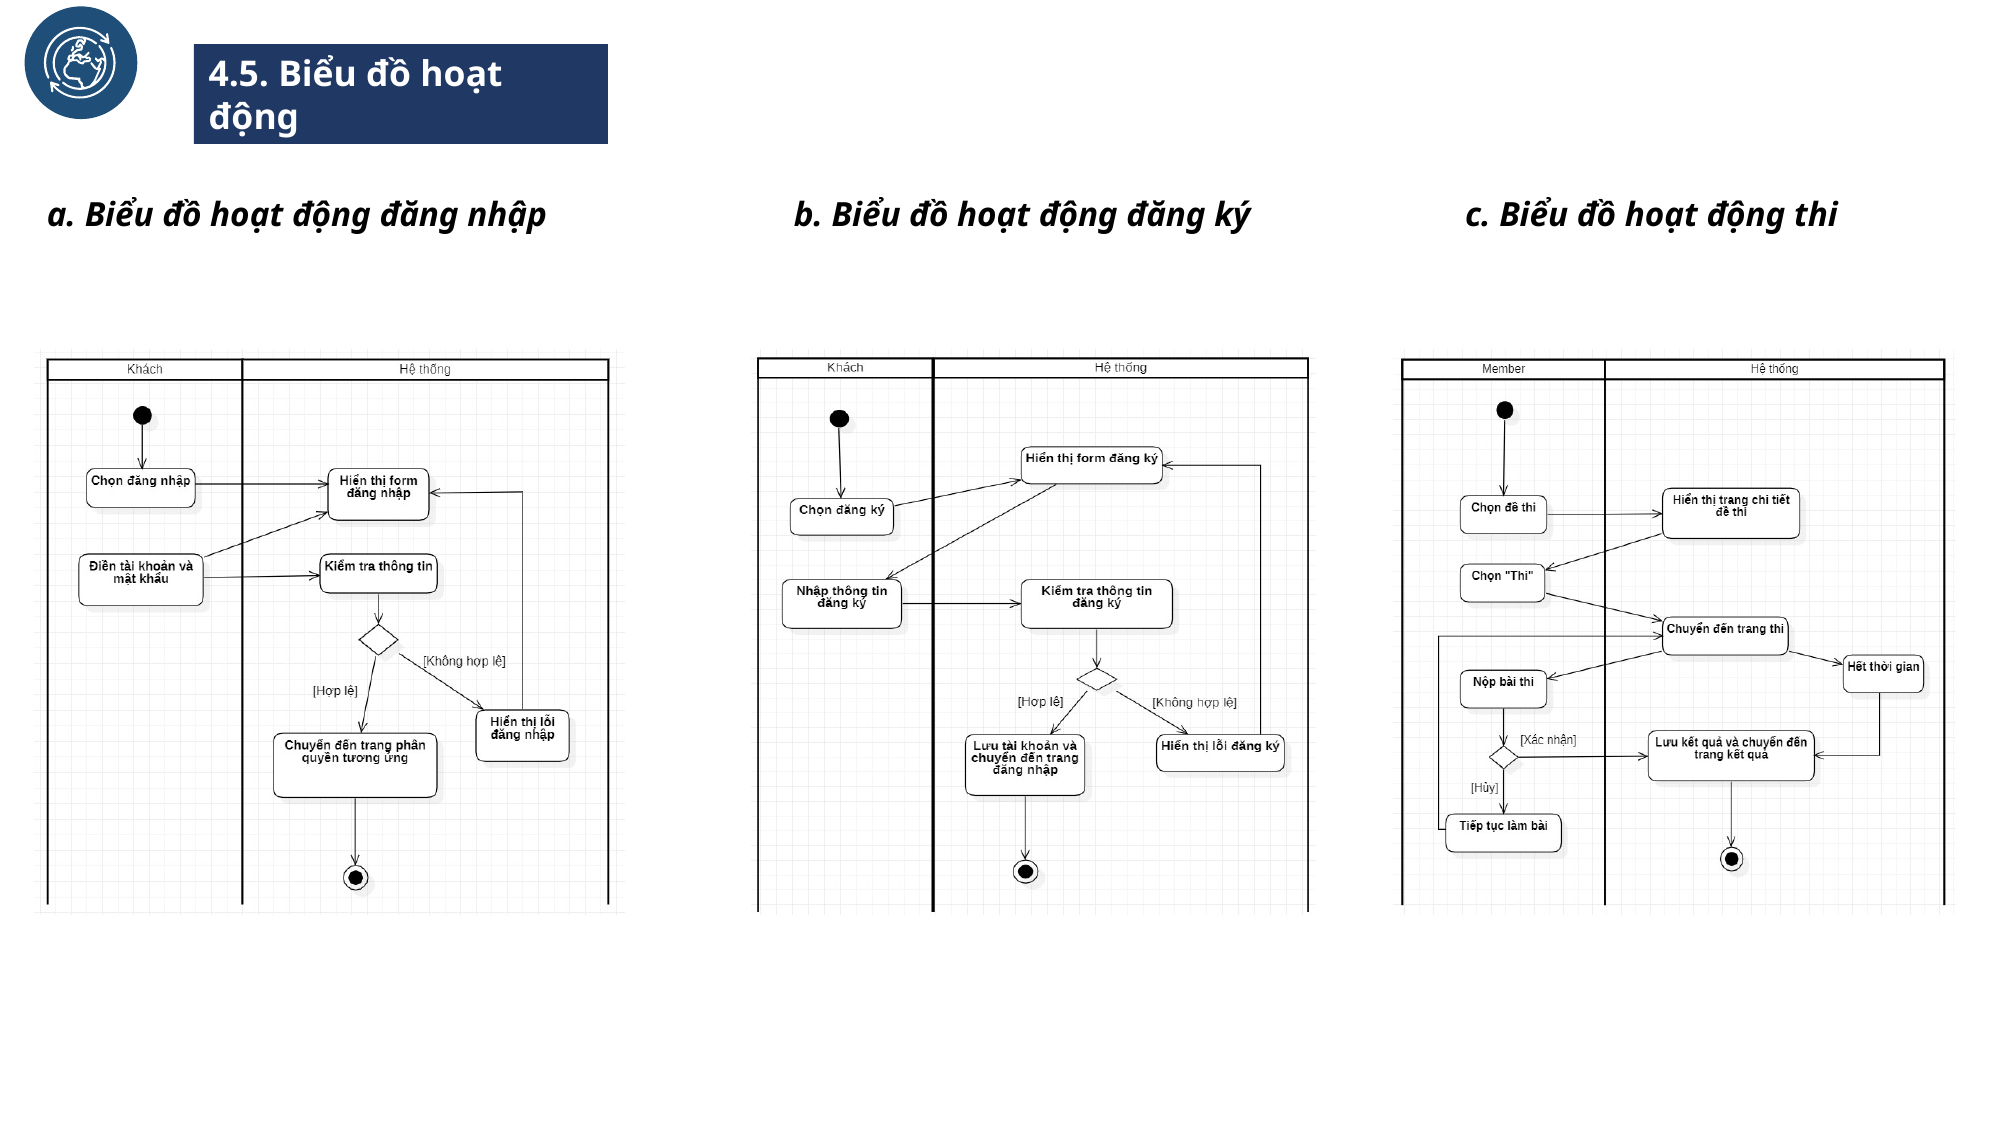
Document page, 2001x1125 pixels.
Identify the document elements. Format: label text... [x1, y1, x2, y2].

text_box c. Biểu đồ hoạt động thi [1377, 183, 1874, 241]
text_box a. Biểu đồ hoạt động đăng nhập [0, 183, 583, 241]
picture [1393, 349, 1956, 915]
text_box [24, 6, 133, 120]
text_box b. Biểu đồ hoạt động đăng ký [705, 183, 1295, 241]
picture [751, 349, 1316, 915]
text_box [66, 41, 135, 110]
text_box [43, 26, 116, 99]
picture [34, 349, 625, 915]
text_box 4.5. Biểu đồ hoạt động [193, 44, 608, 144]
